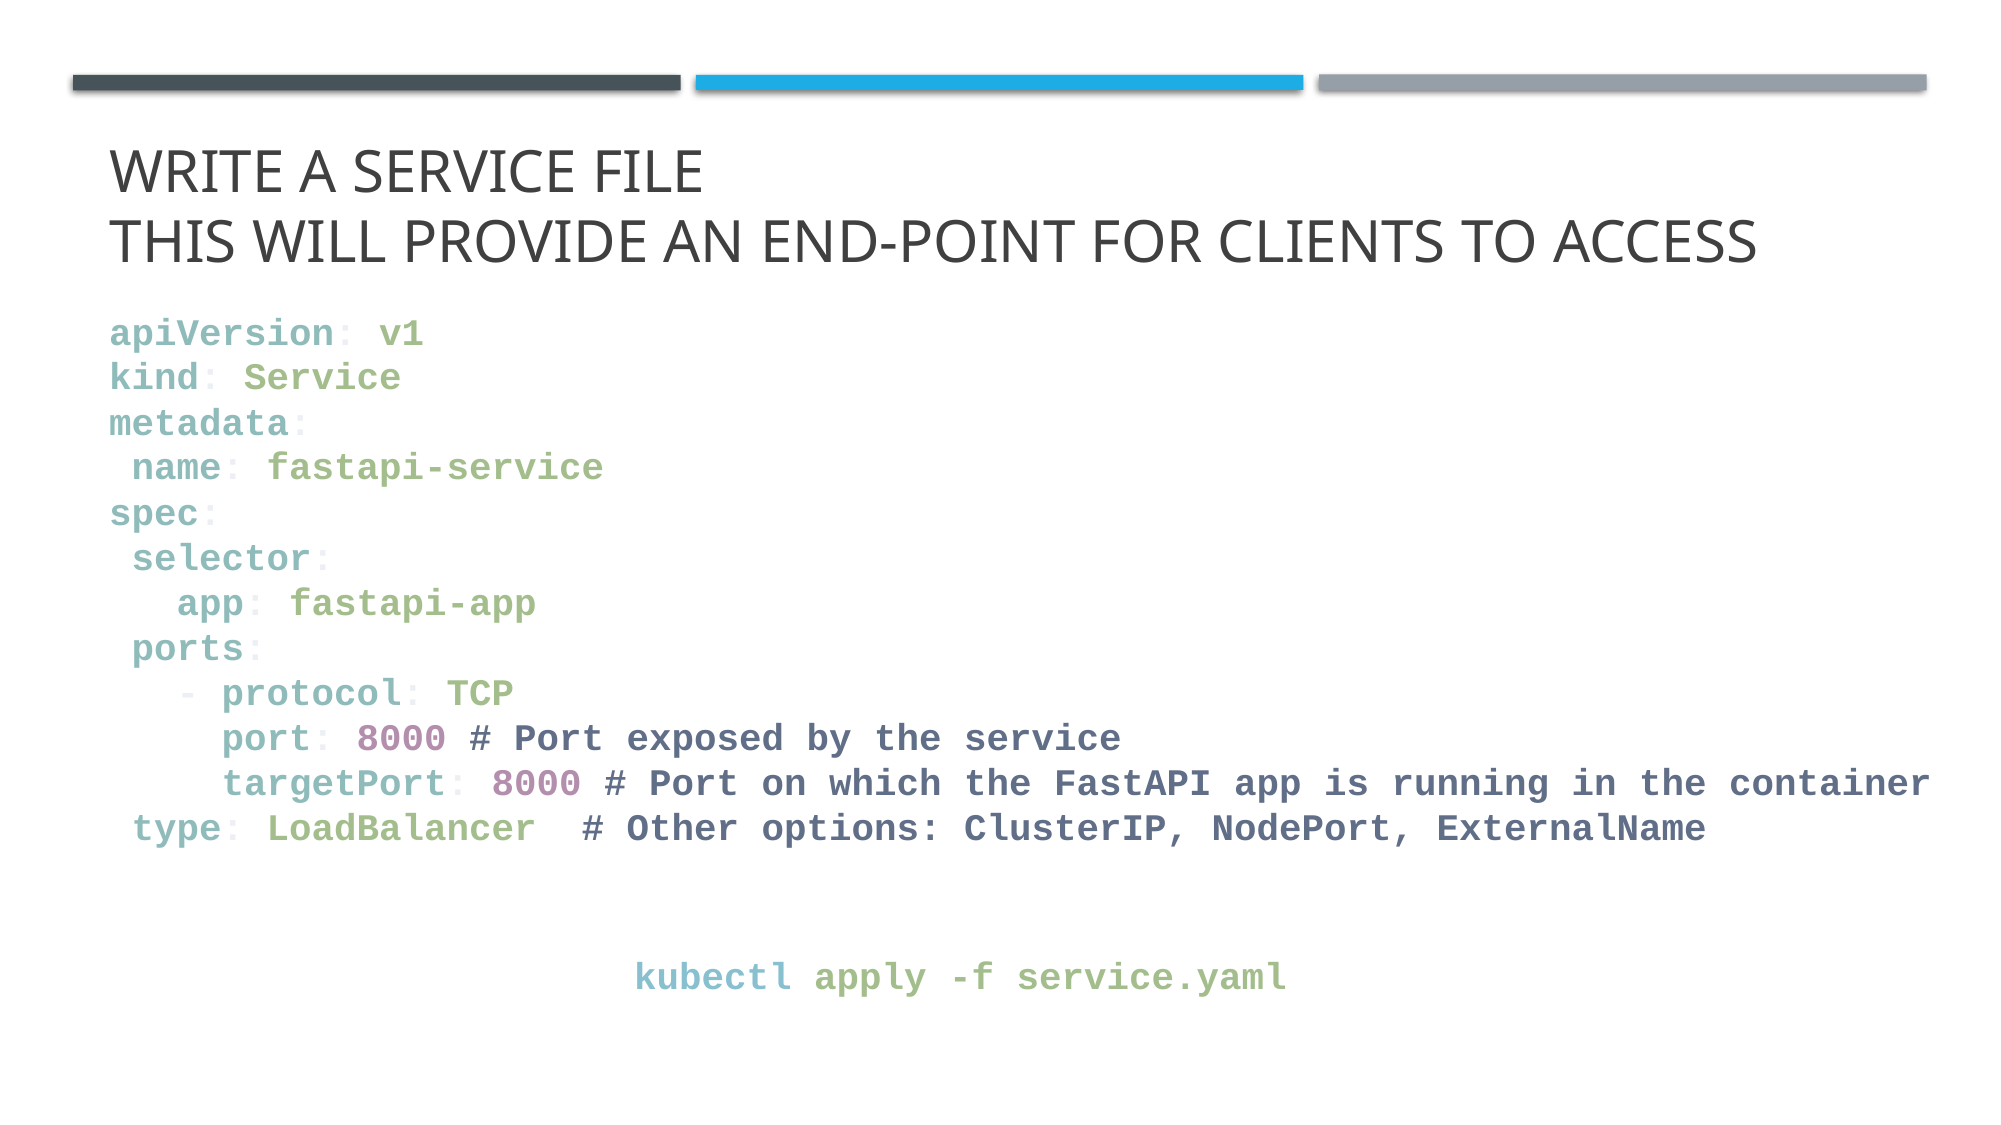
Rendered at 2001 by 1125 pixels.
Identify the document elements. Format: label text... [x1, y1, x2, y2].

text_box apiVersion: v1 kind: Service metadata: name: fastapi-service spec: selector: app: fastapi-app ports: - protocol: TCP port: 8000 # Port exposed by the service targetPort: 8000 # Port on which the FastAPI app is running in the container type: LoadBalancer # Other options: ClusterIP, NodePort, ExternalName [94, 300, 1950, 855]
text_box kubectl apply -f service.yaml [619, 944, 1379, 1005]
title Write a service file This will provide an end-point for clients to access [94, 119, 1904, 282]
